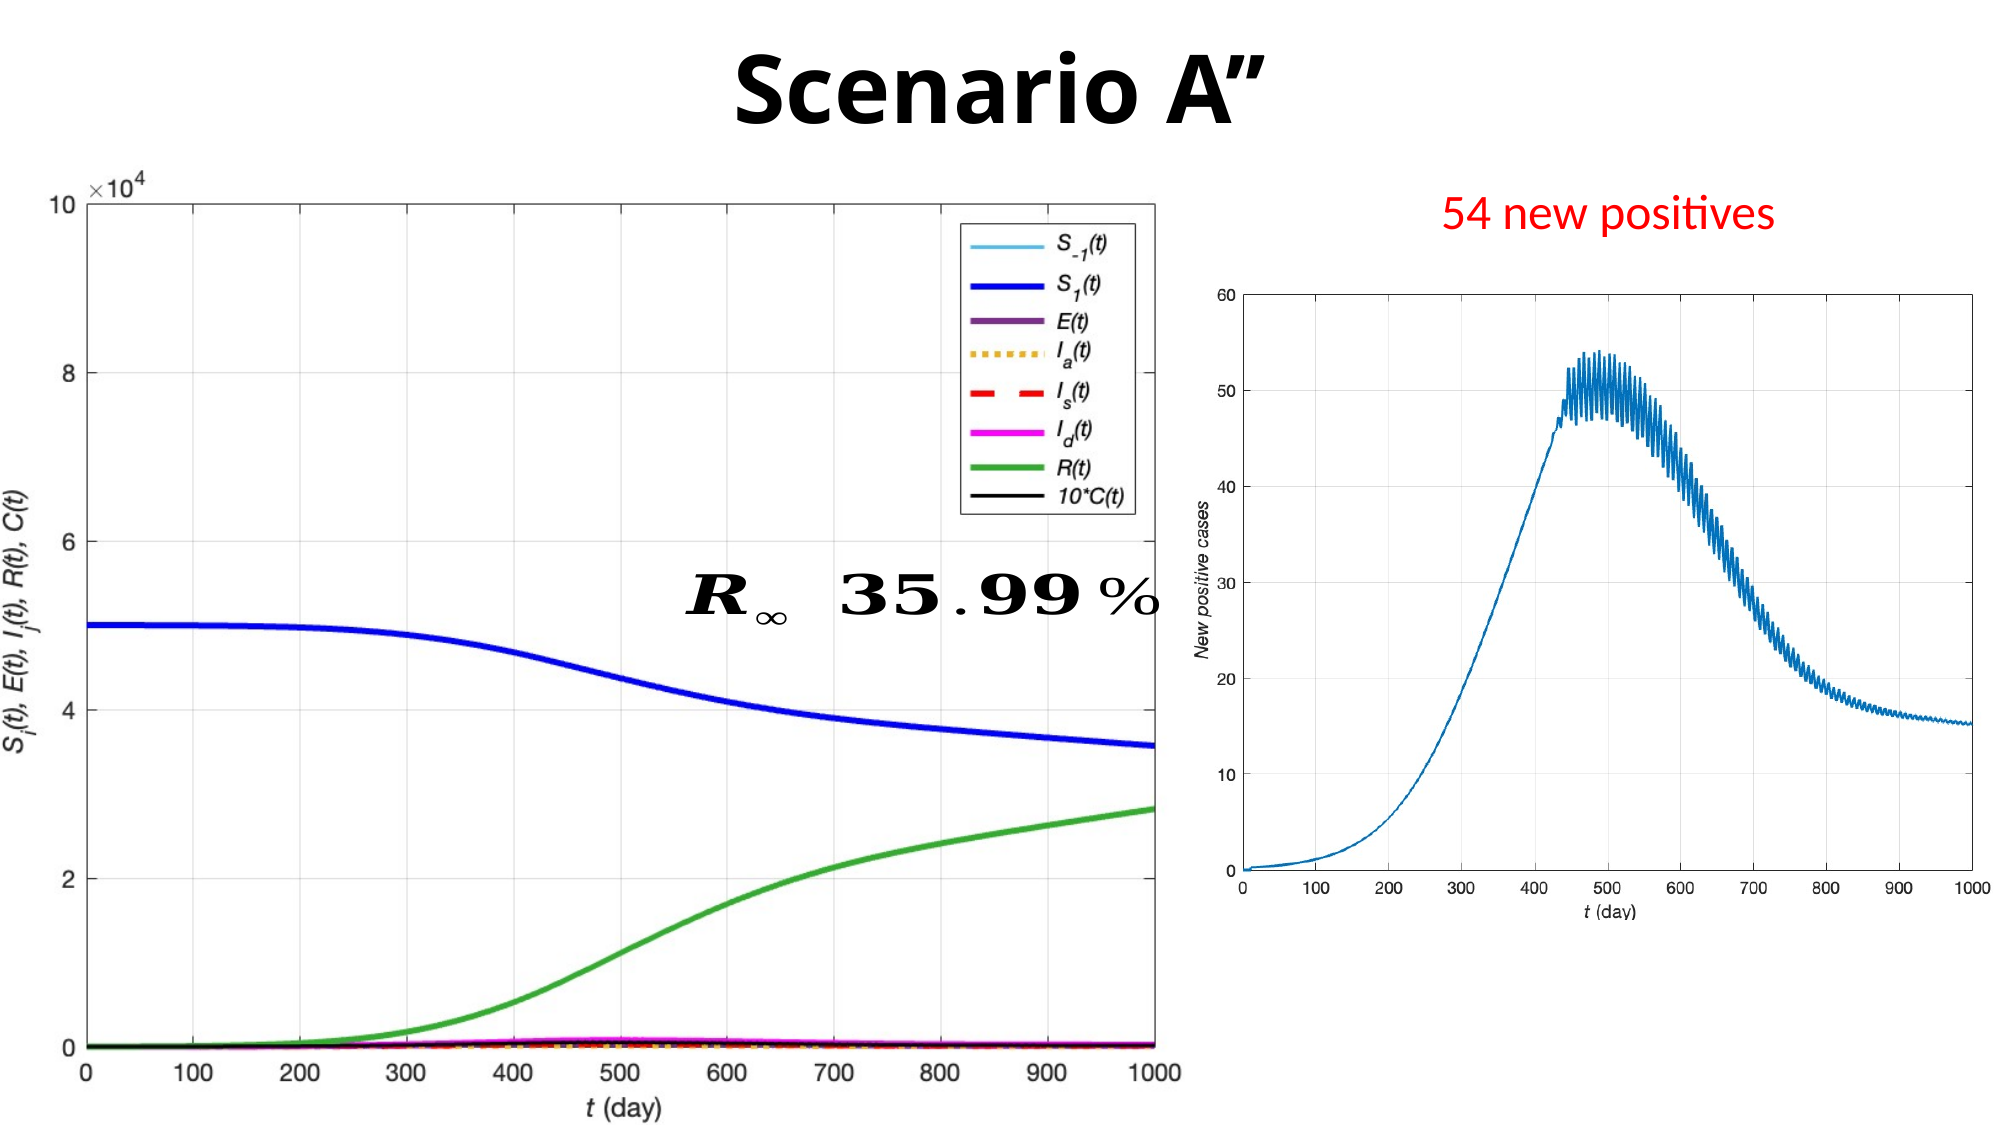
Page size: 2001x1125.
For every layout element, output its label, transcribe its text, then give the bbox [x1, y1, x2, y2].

picture [0, 162, 1994, 1125]
text_box Scenario A’’ [137, 33, 1863, 152]
